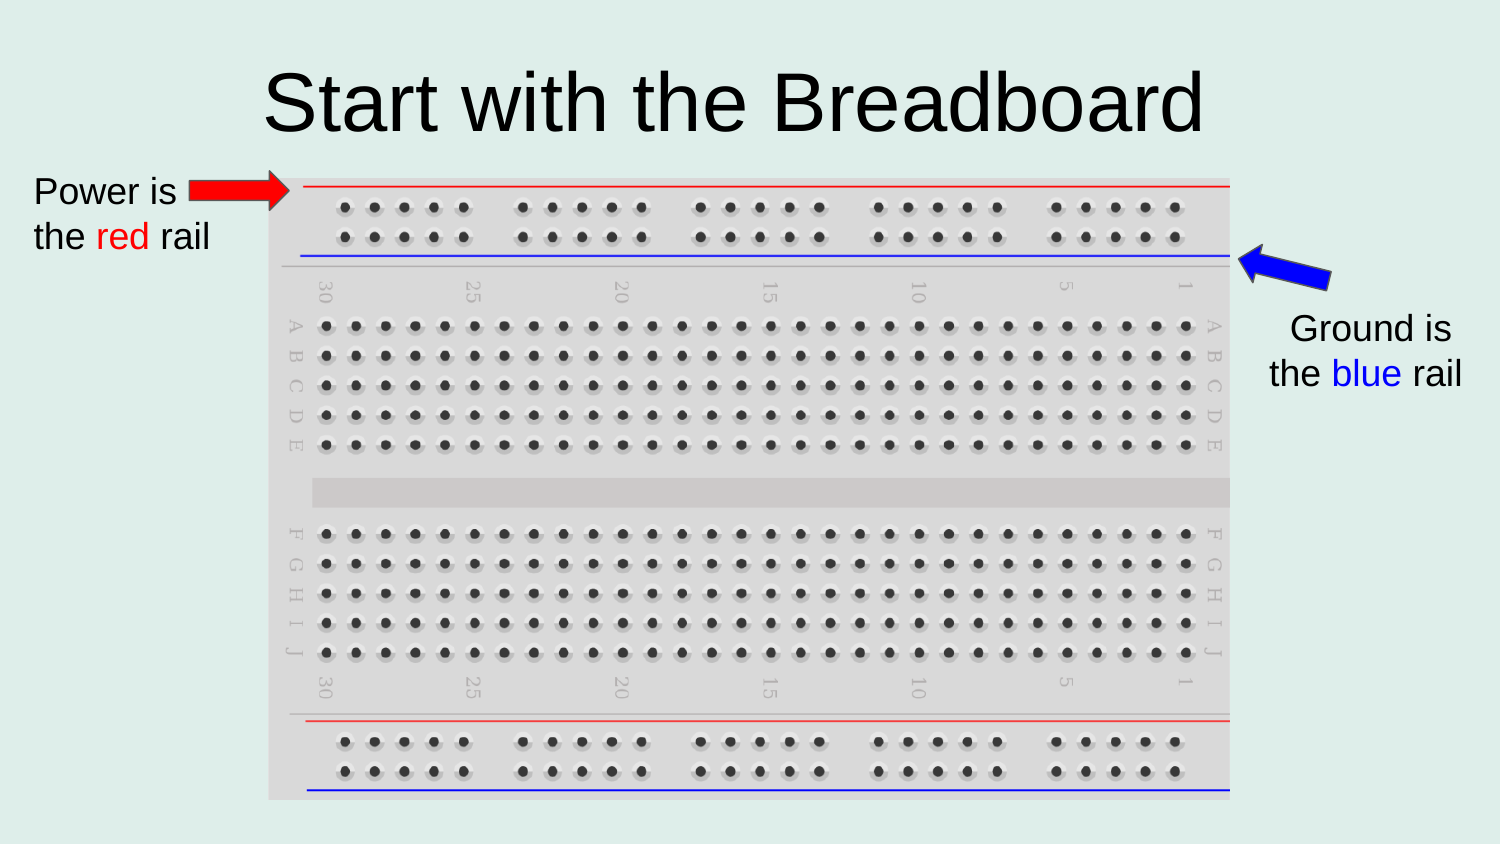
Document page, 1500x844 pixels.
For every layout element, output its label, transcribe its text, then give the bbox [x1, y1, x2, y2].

text_box Ground is the blue rail [1237, 289, 1478, 467]
title Start with the Breadboard [35, 0, 1434, 164]
text_box [1238, 244, 1332, 291]
picture [267, 178, 1233, 800]
text_box Power is the red rail [18, 152, 311, 330]
text_box [189, 180, 263, 201]
